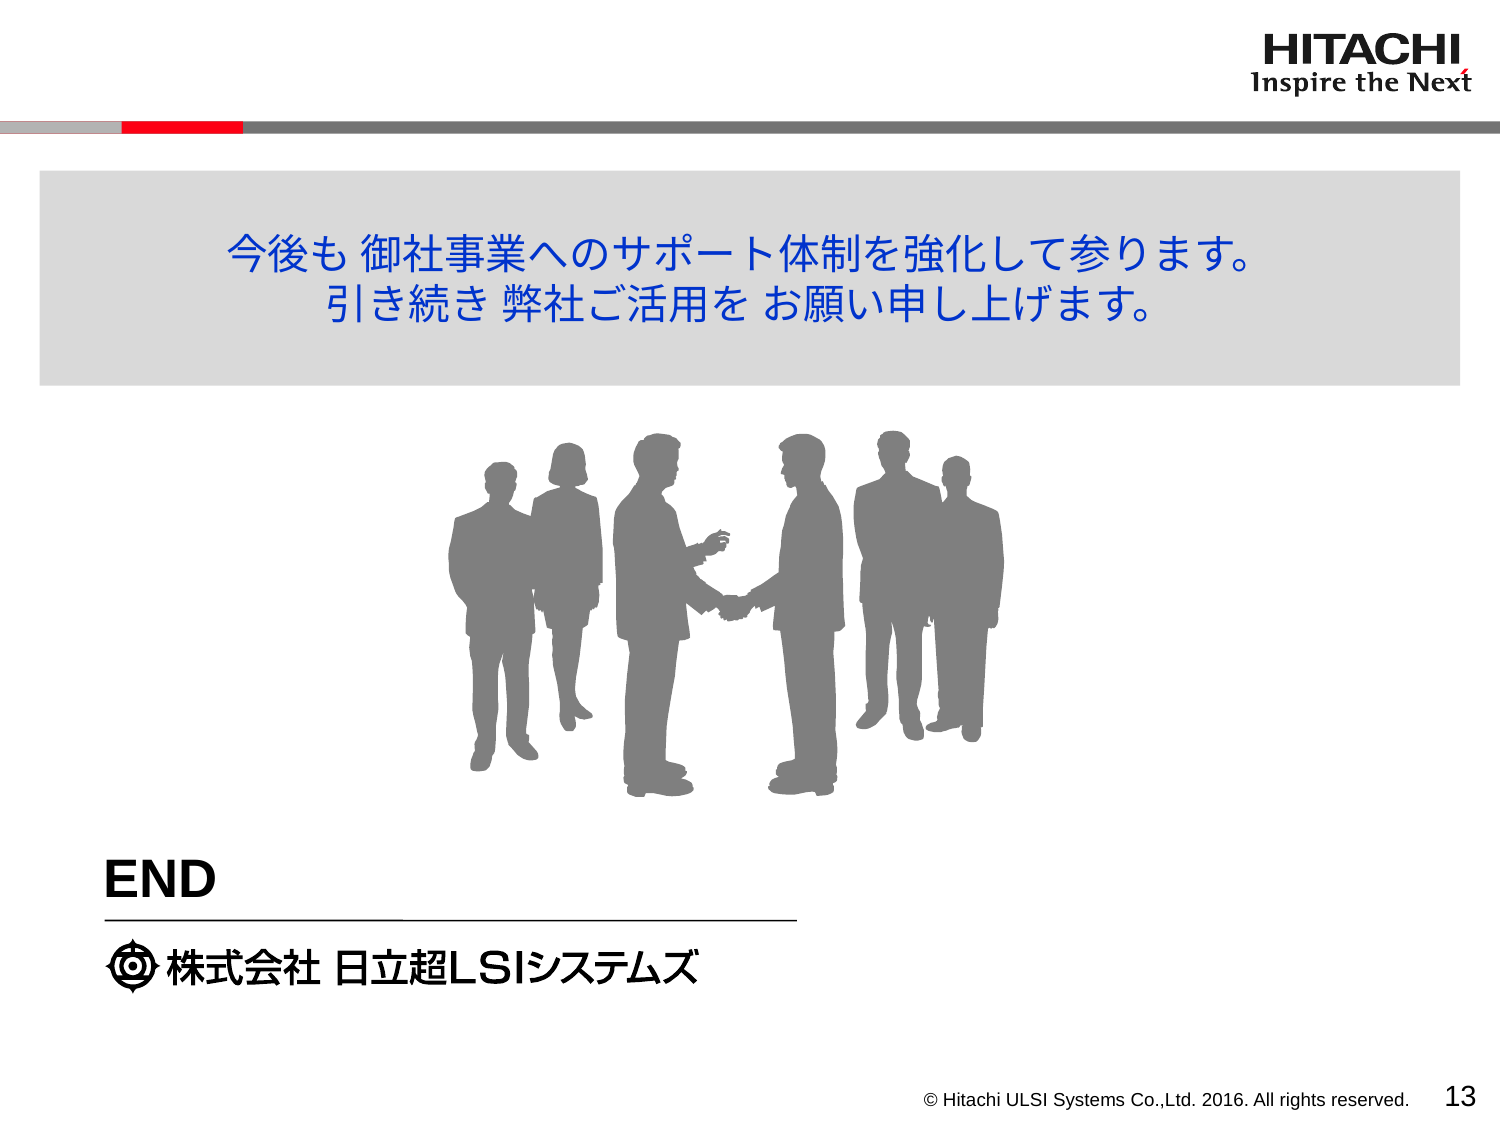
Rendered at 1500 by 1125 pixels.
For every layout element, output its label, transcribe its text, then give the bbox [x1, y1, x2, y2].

text_box END [88, 836, 953, 916]
picture [447, 429, 1006, 799]
picture [104, 938, 700, 995]
slide_number 12 [1411, 1073, 1492, 1124]
text_box 今後も 御社事業へのサポート体制を強化して参ります。 引き続き 弊社ご活用を お願い申し上げます。 [39, 170, 1461, 386]
